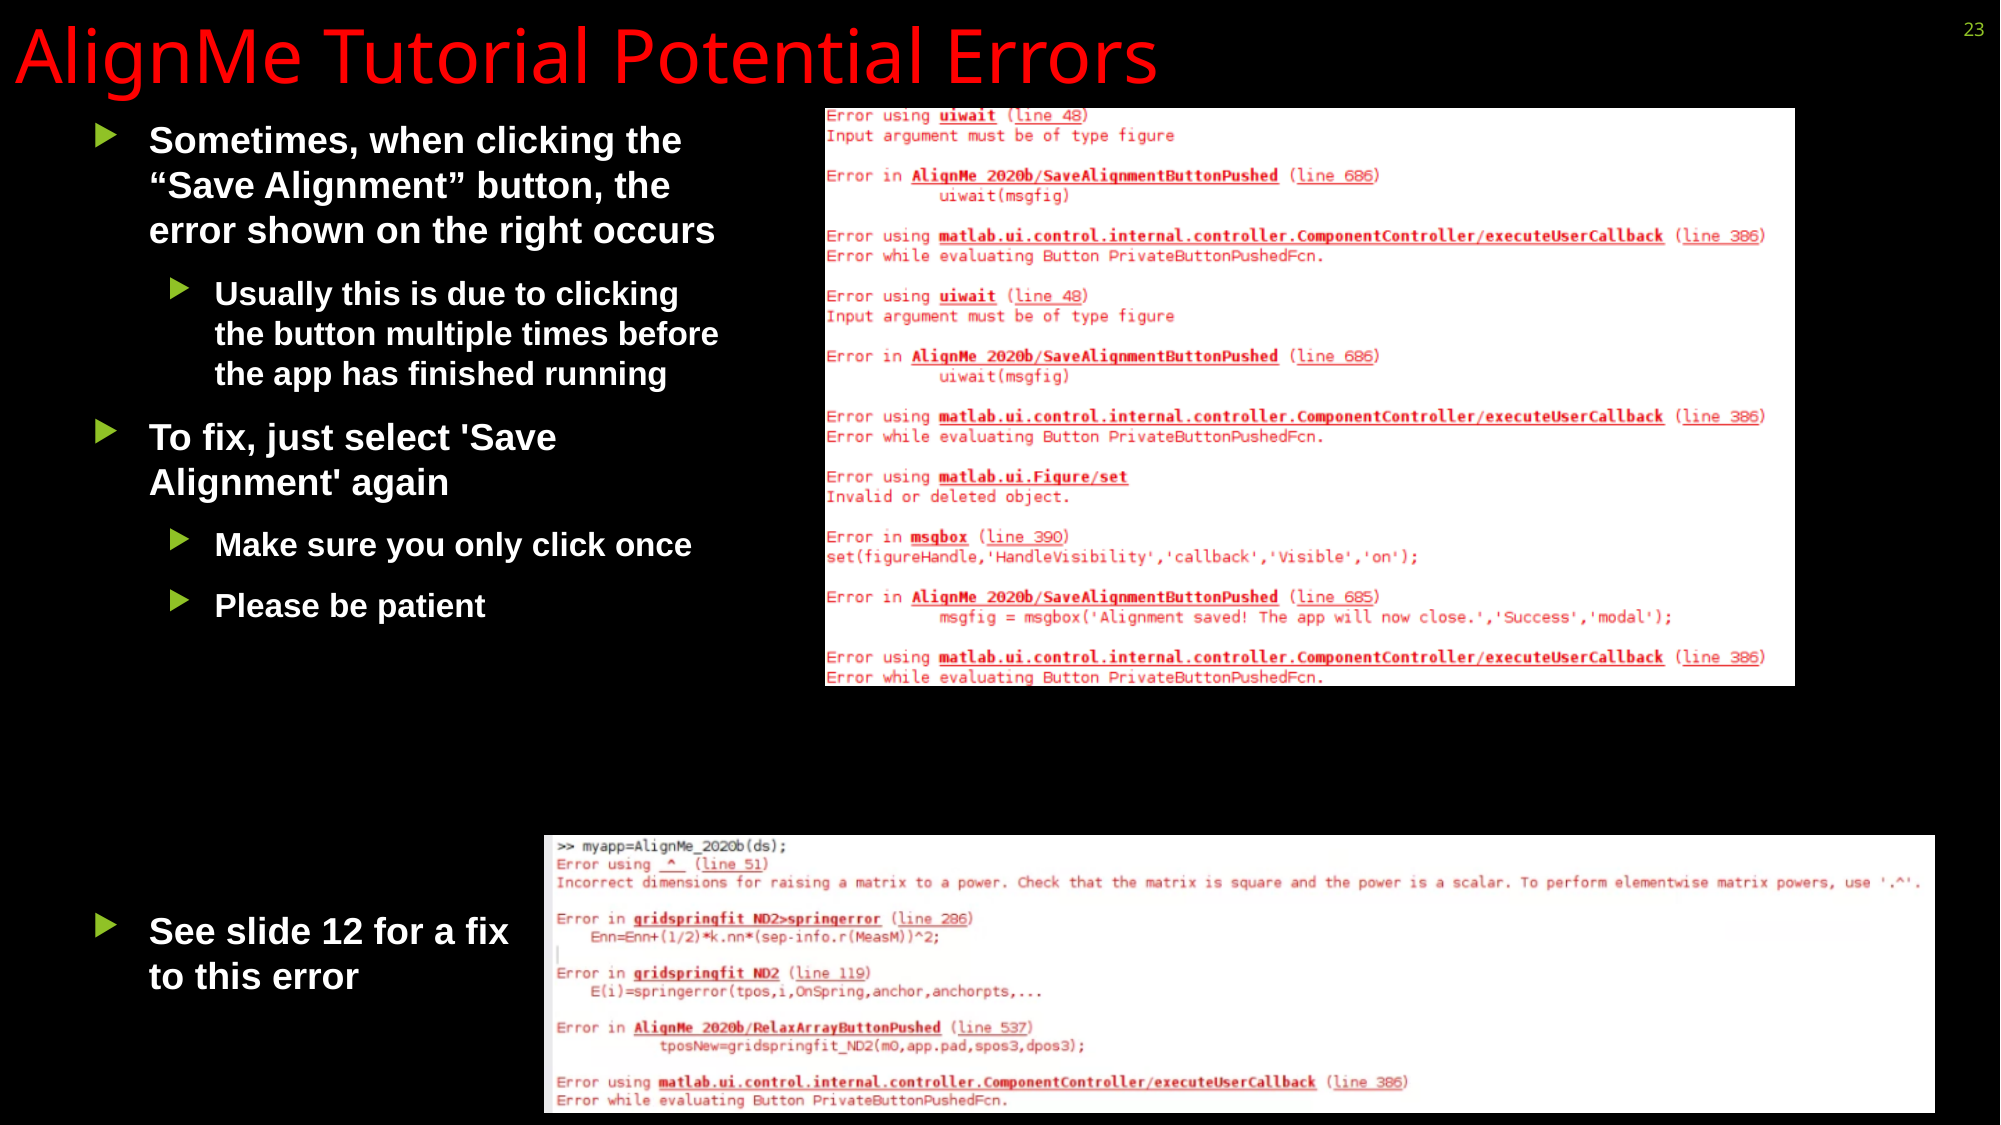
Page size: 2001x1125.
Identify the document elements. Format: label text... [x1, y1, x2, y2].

picture [543, 834, 1935, 1114]
picture [824, 108, 1795, 687]
list See slide 12 for a fix to this error [77, 899, 538, 1025]
list Sometimes, when clicking the “Save Alignment” button, the error shown on the right occurs Usually this is due to clicking the button multiple times before the app has finished running To fix, just select 'Save Alignment' again Make sure you only click once Please be patient [77, 109, 748, 644]
title AlignMe Tutorial Potential Errors [0, 0, 1872, 218]
slide_number 23 [1887, 0, 2000, 61]
